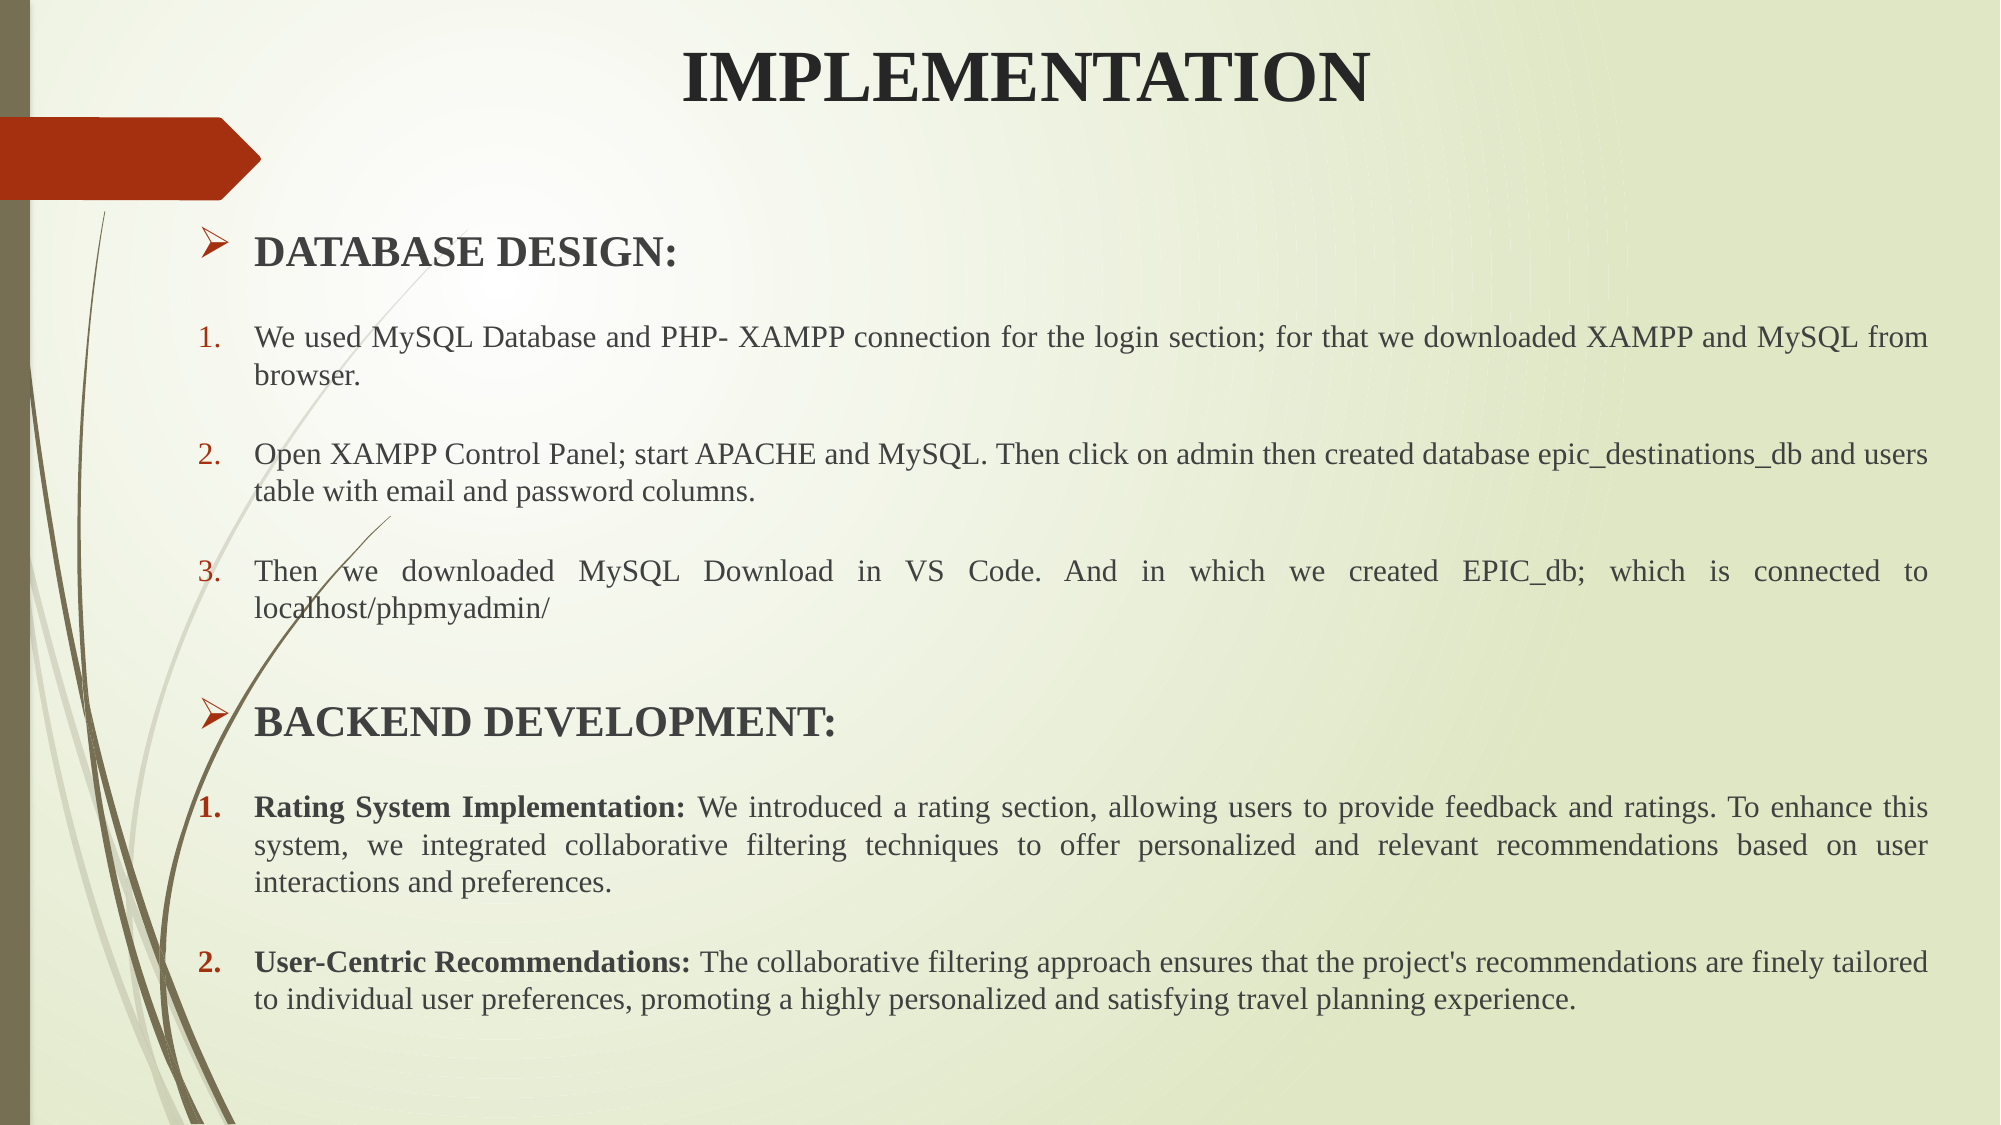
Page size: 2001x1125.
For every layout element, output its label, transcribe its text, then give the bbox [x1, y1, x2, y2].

title IMPLEMENTATION [145, 20, 1909, 124]
list DATABASE DESIGN: We used MySQL Database and PHP- XAMPP connection for the login section; for that we downloaded XAMPP and MySQL from browser. Open XAMPP Control Panel; start APACHE and MySQL. Then click on admin then created database epic_destinations_db and users table with email and password columns. Then we downloaded MySQL Download in VS Code. And in which we created EPIC_db; which is connected to localhost/phpmyadmin/ BACKEND DEVELOPMENT: Rating System Implementation: We introduced a rating section, allowing users to provide feedback and ratings. To enhance this system, we integrated collaborative filtering techniques to offer personalized and relevant recommendations based on user interactions and preferences. User-Centric Recommendations: The collaborative filtering approach ensures that the project's recommendations are finely tailored to individual user preferences, promoting a highly personalized and satisfying travel planning experience. [182, 188, 1946, 1125]
